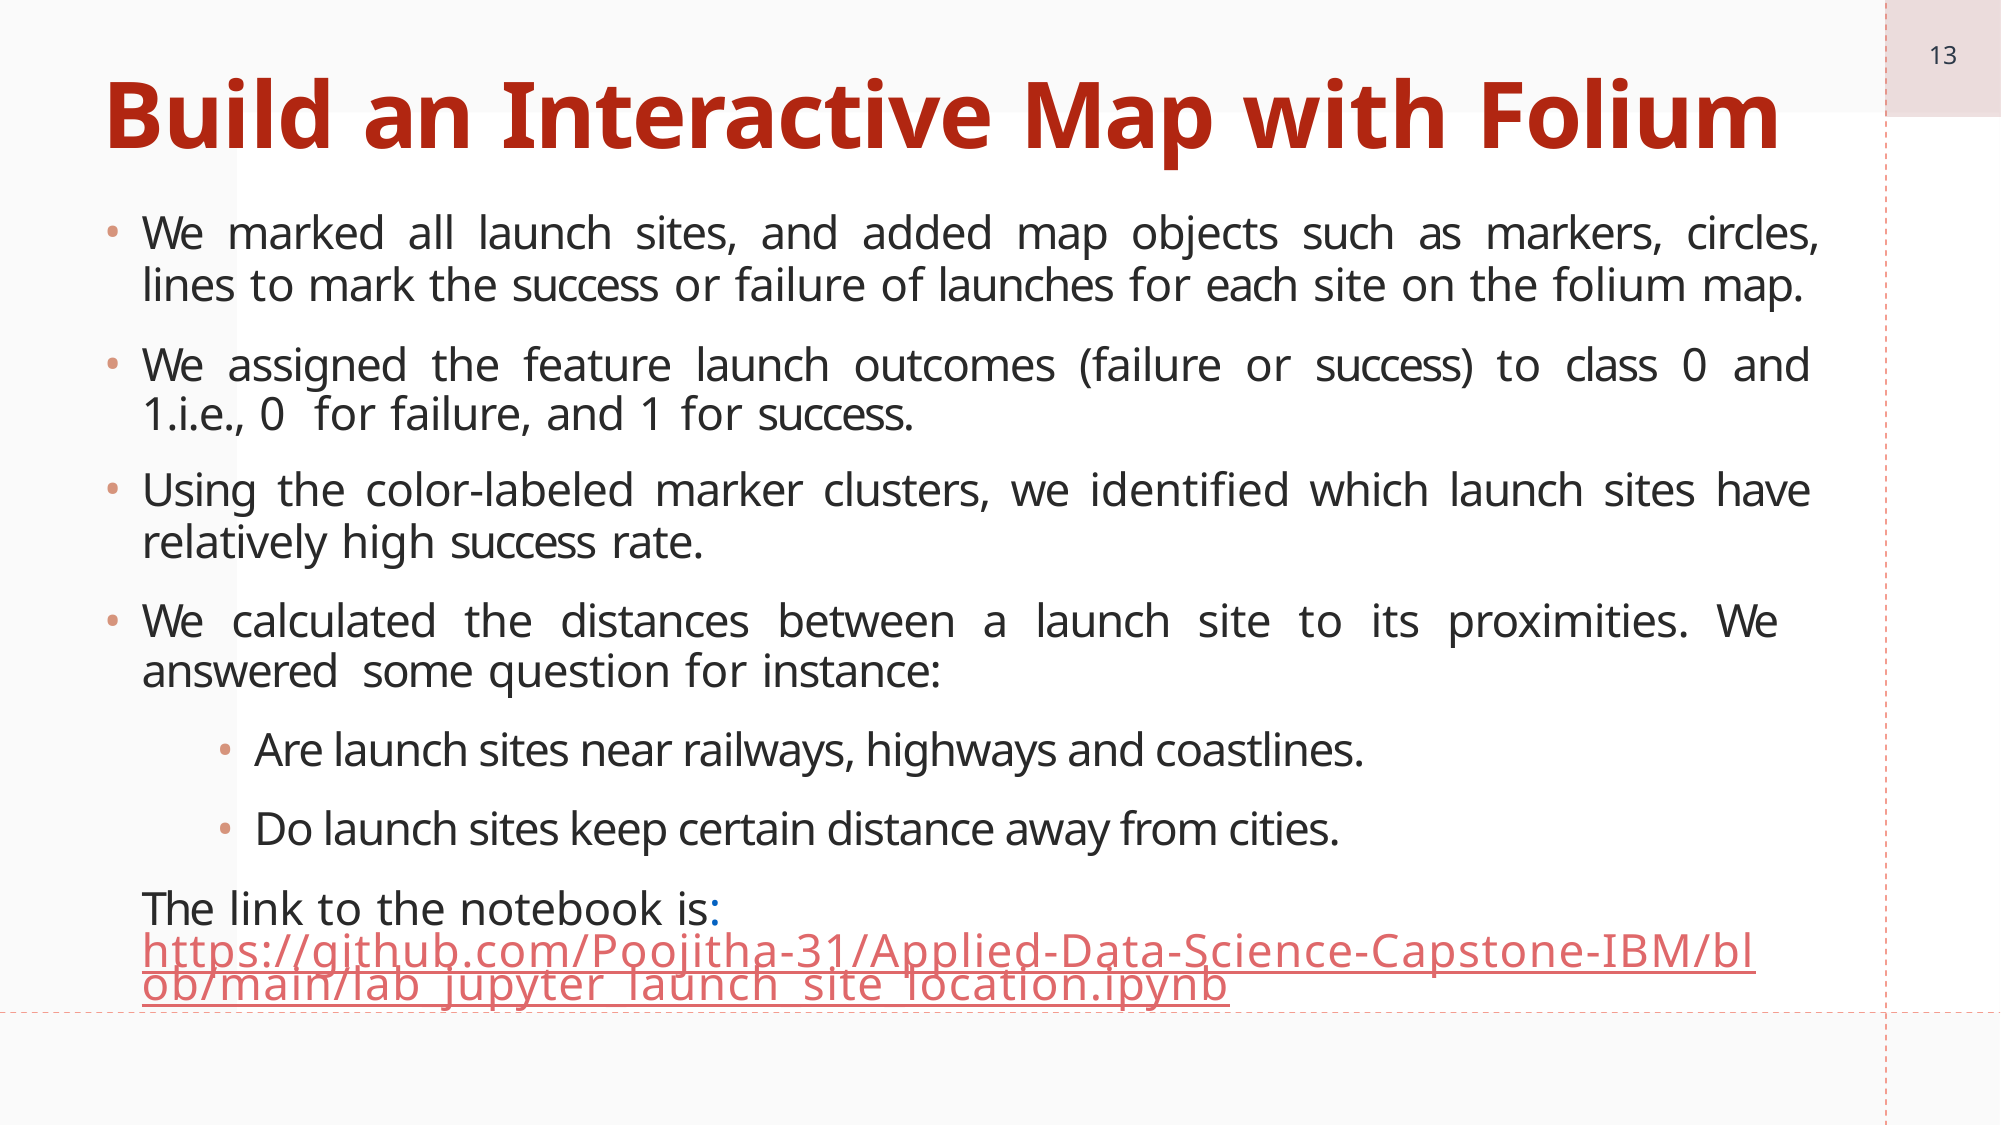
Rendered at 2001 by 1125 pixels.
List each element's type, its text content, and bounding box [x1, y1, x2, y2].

slide_number 13 [1886, 0, 2000, 113]
list We marked all launch sites, and added map objects such as markers, circles, lines to mark the success or failure of launches for each site on the folium map. We assigned the feature launch outcomes (failure or success) to class 0 and 1.i.e., 0 for failure, and 1 for success. Using the color-labeled marker clusters, we identified which launch sites have relatively high success rate. We calculated the distances between a launch site to its proximities. We answered some question for instance: Are launch sites near railways, highways and coastlines. Do launch sites keep certain distance away from cities. The link to the notebook is: https://github.com/Poojitha-31/Applied-Data-Science-Capstone-IBM/blob/main/lab_jupyter_launch_site_location.ipynb [87, 198, 1836, 825]
title Build an Interactive Map with Folium [87, 51, 1836, 186]
